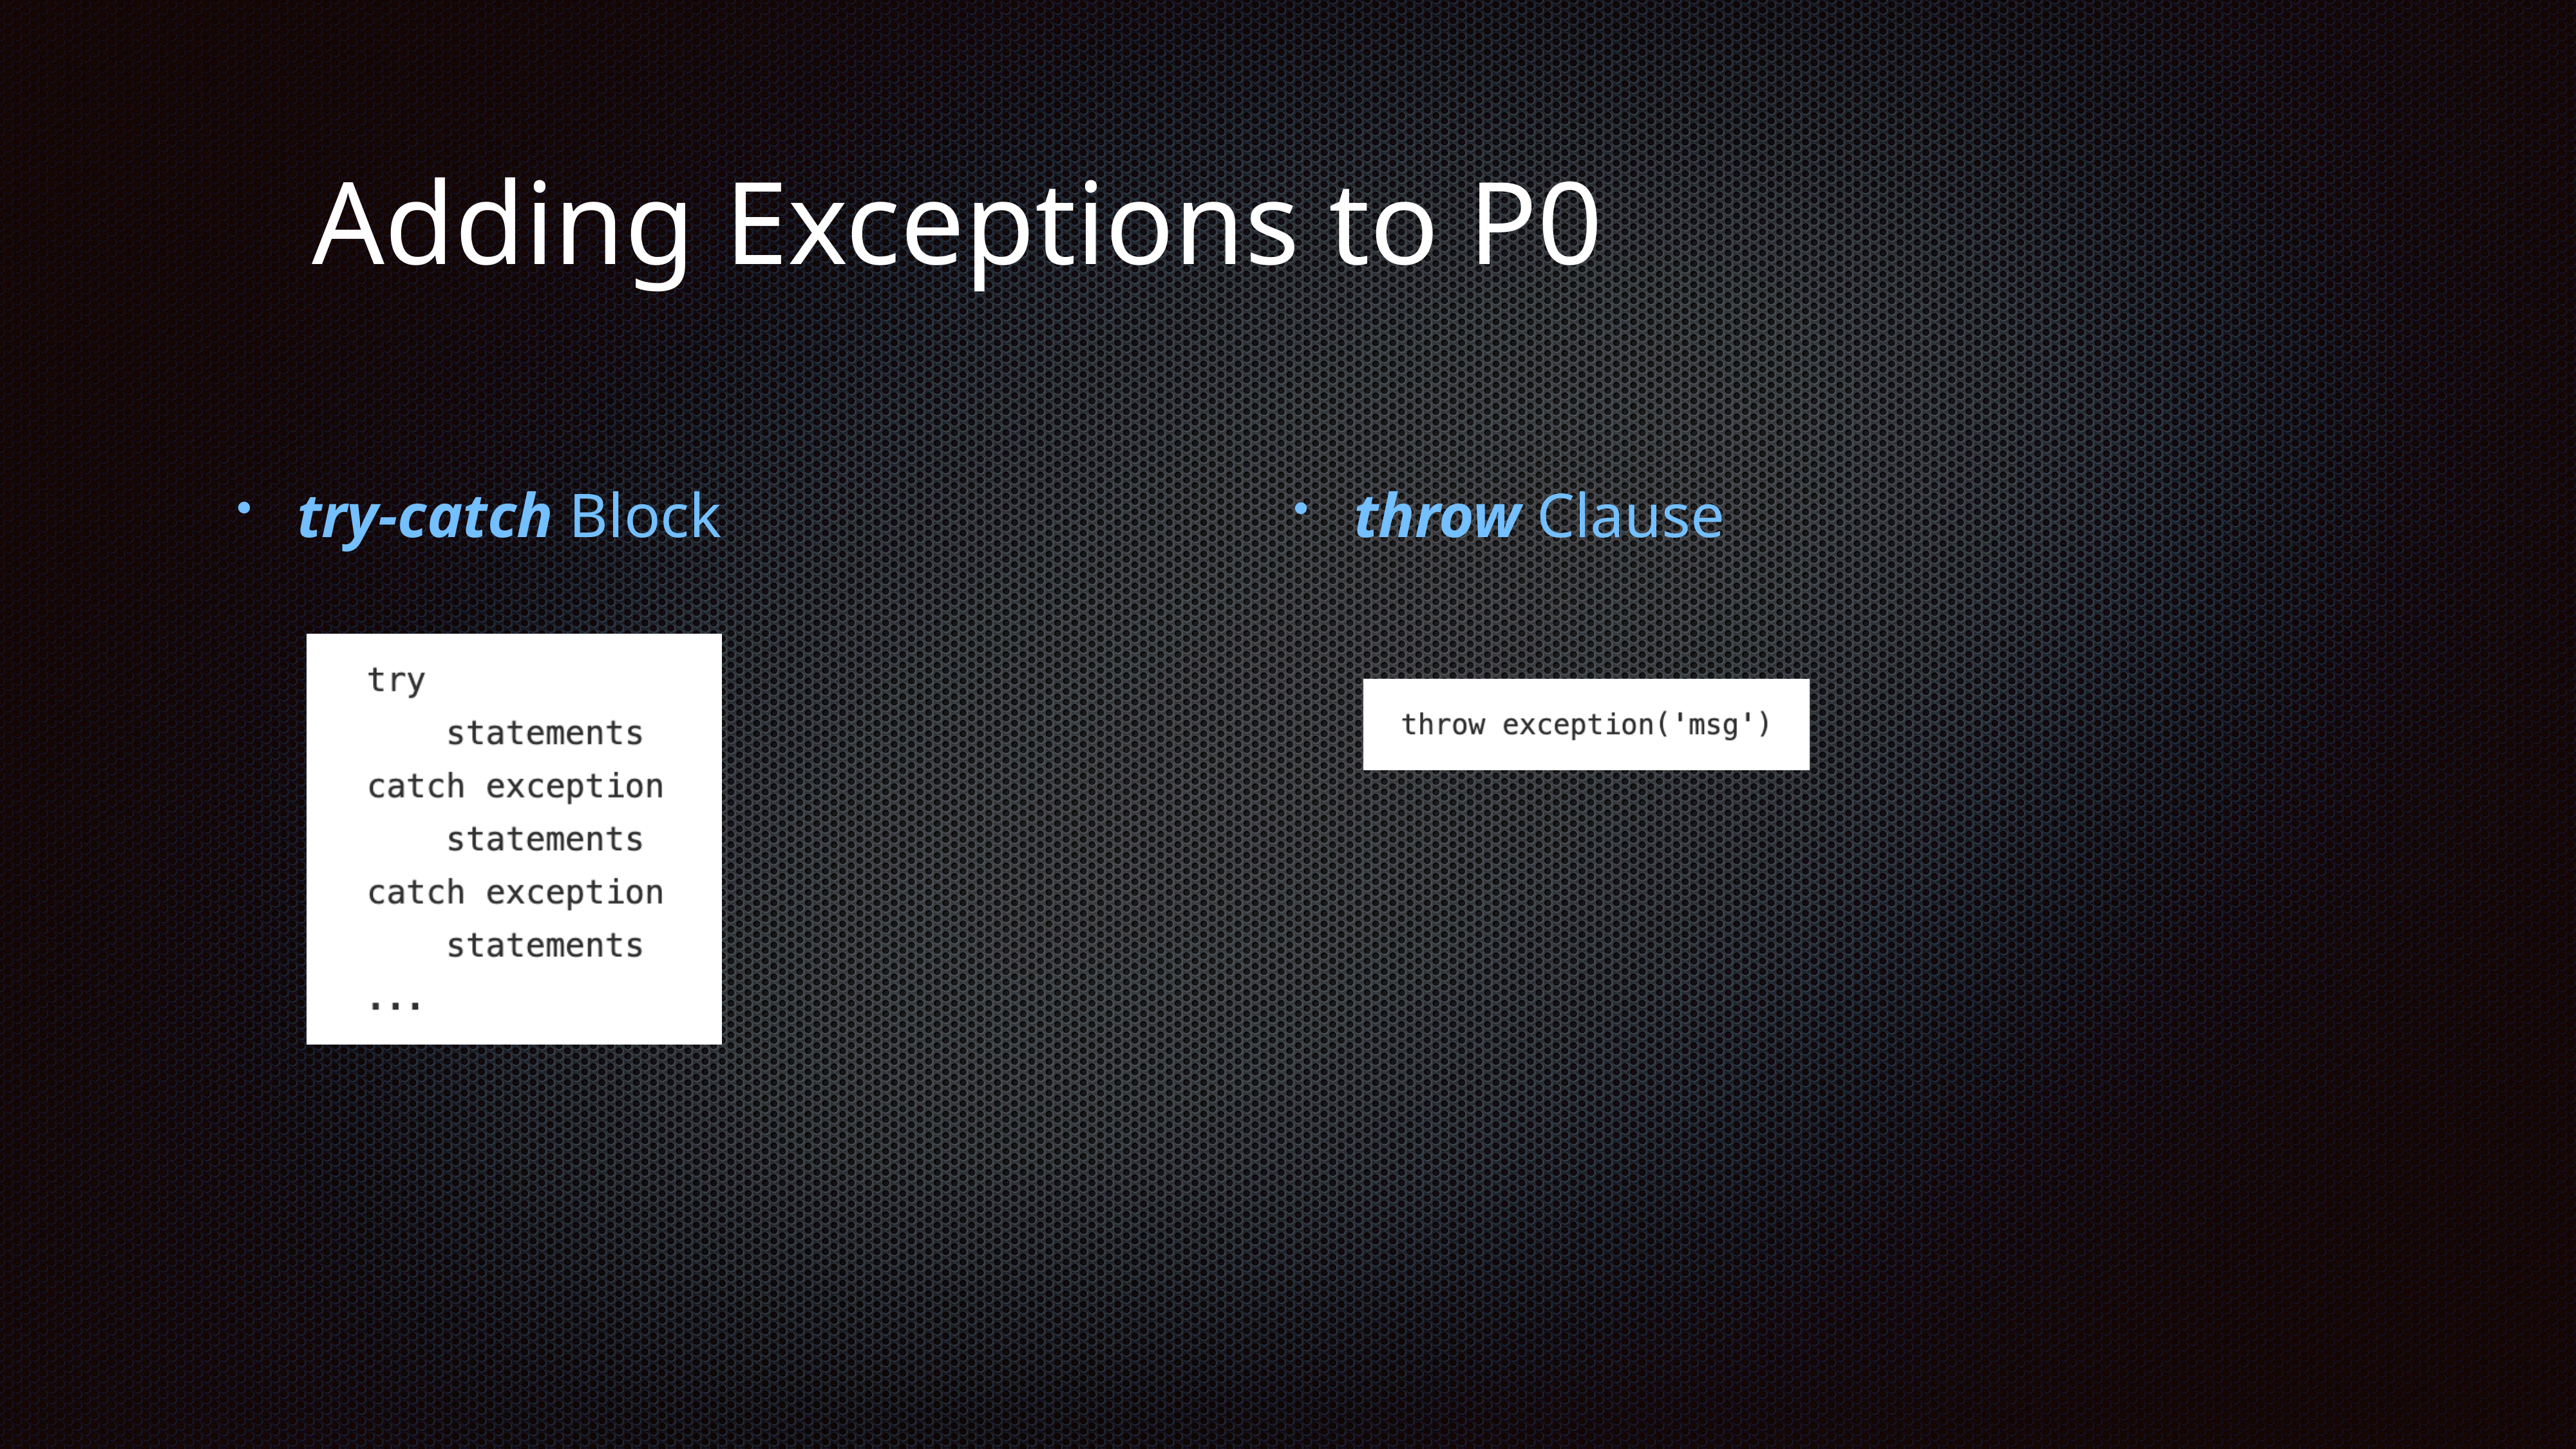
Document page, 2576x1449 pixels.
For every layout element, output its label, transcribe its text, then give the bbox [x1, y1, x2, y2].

picture [0, 0, 2576, 1449]
text_box throw Clause [1287, 471, 1649, 1323]
list try-catch Block [231, 471, 866, 1324]
title Adding Exceptions to P0 [306, 37, 2421, 401]
text_box [1649, 471, 2284, 1323]
